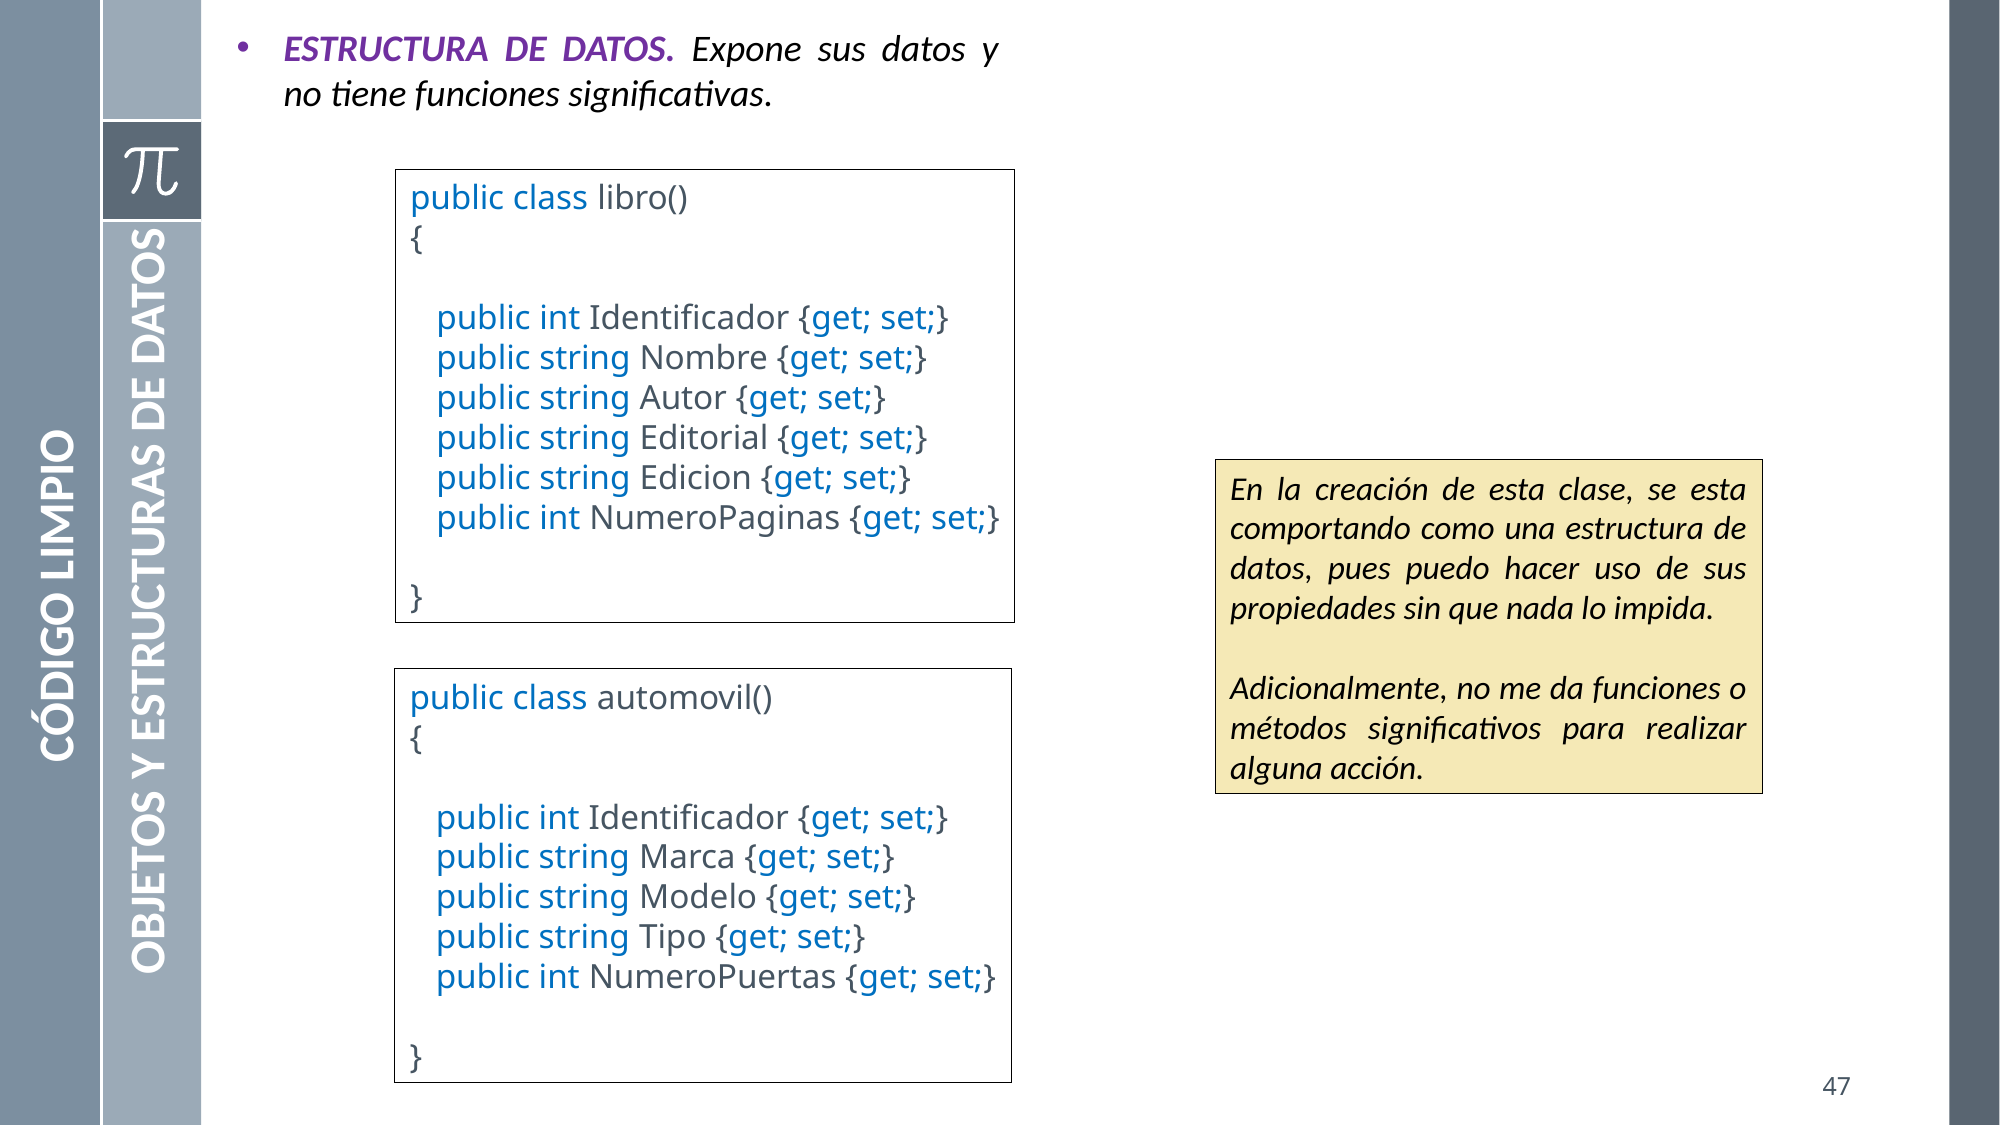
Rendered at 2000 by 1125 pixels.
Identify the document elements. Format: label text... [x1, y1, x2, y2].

text_box public class automovil() { public int Identificador {get; set;} public string Marca {get; set;} public string Modelo {get; set;} public string Tipo {get; set;} public int NumeroPuertas {get; set;} } [394, 668, 1012, 1083]
text_box public class libro() { public int Identificador {get; set;} public string Nombre {get; set;} public string Autor {get; set;} public string Editorial {get; set;} public string Edicion {get; set;} public int NumeroPaginas {get; set;} } [395, 169, 1015, 623]
slide_number 47 [1766, 1057, 1867, 1118]
text_box ESTRUCTURA DE DATOS. Expone sus datos y no tiene funciones significativas. [221, 16, 1014, 122]
text_box CÓDIGO LIMPIO [16, 414, 91, 778]
text_box OBJETOS Y ESTRUCTURAS DE DATOS [106, 212, 182, 989]
text_box En la creación de esta clase, se esta comportando como una estructura de datos, pues puedo hacer uso de sus propiedades sin que nada lo impida. Adicionalmente, no me da funciones o métodos significativos para realizar alguna acción. [1215, 459, 1763, 794]
